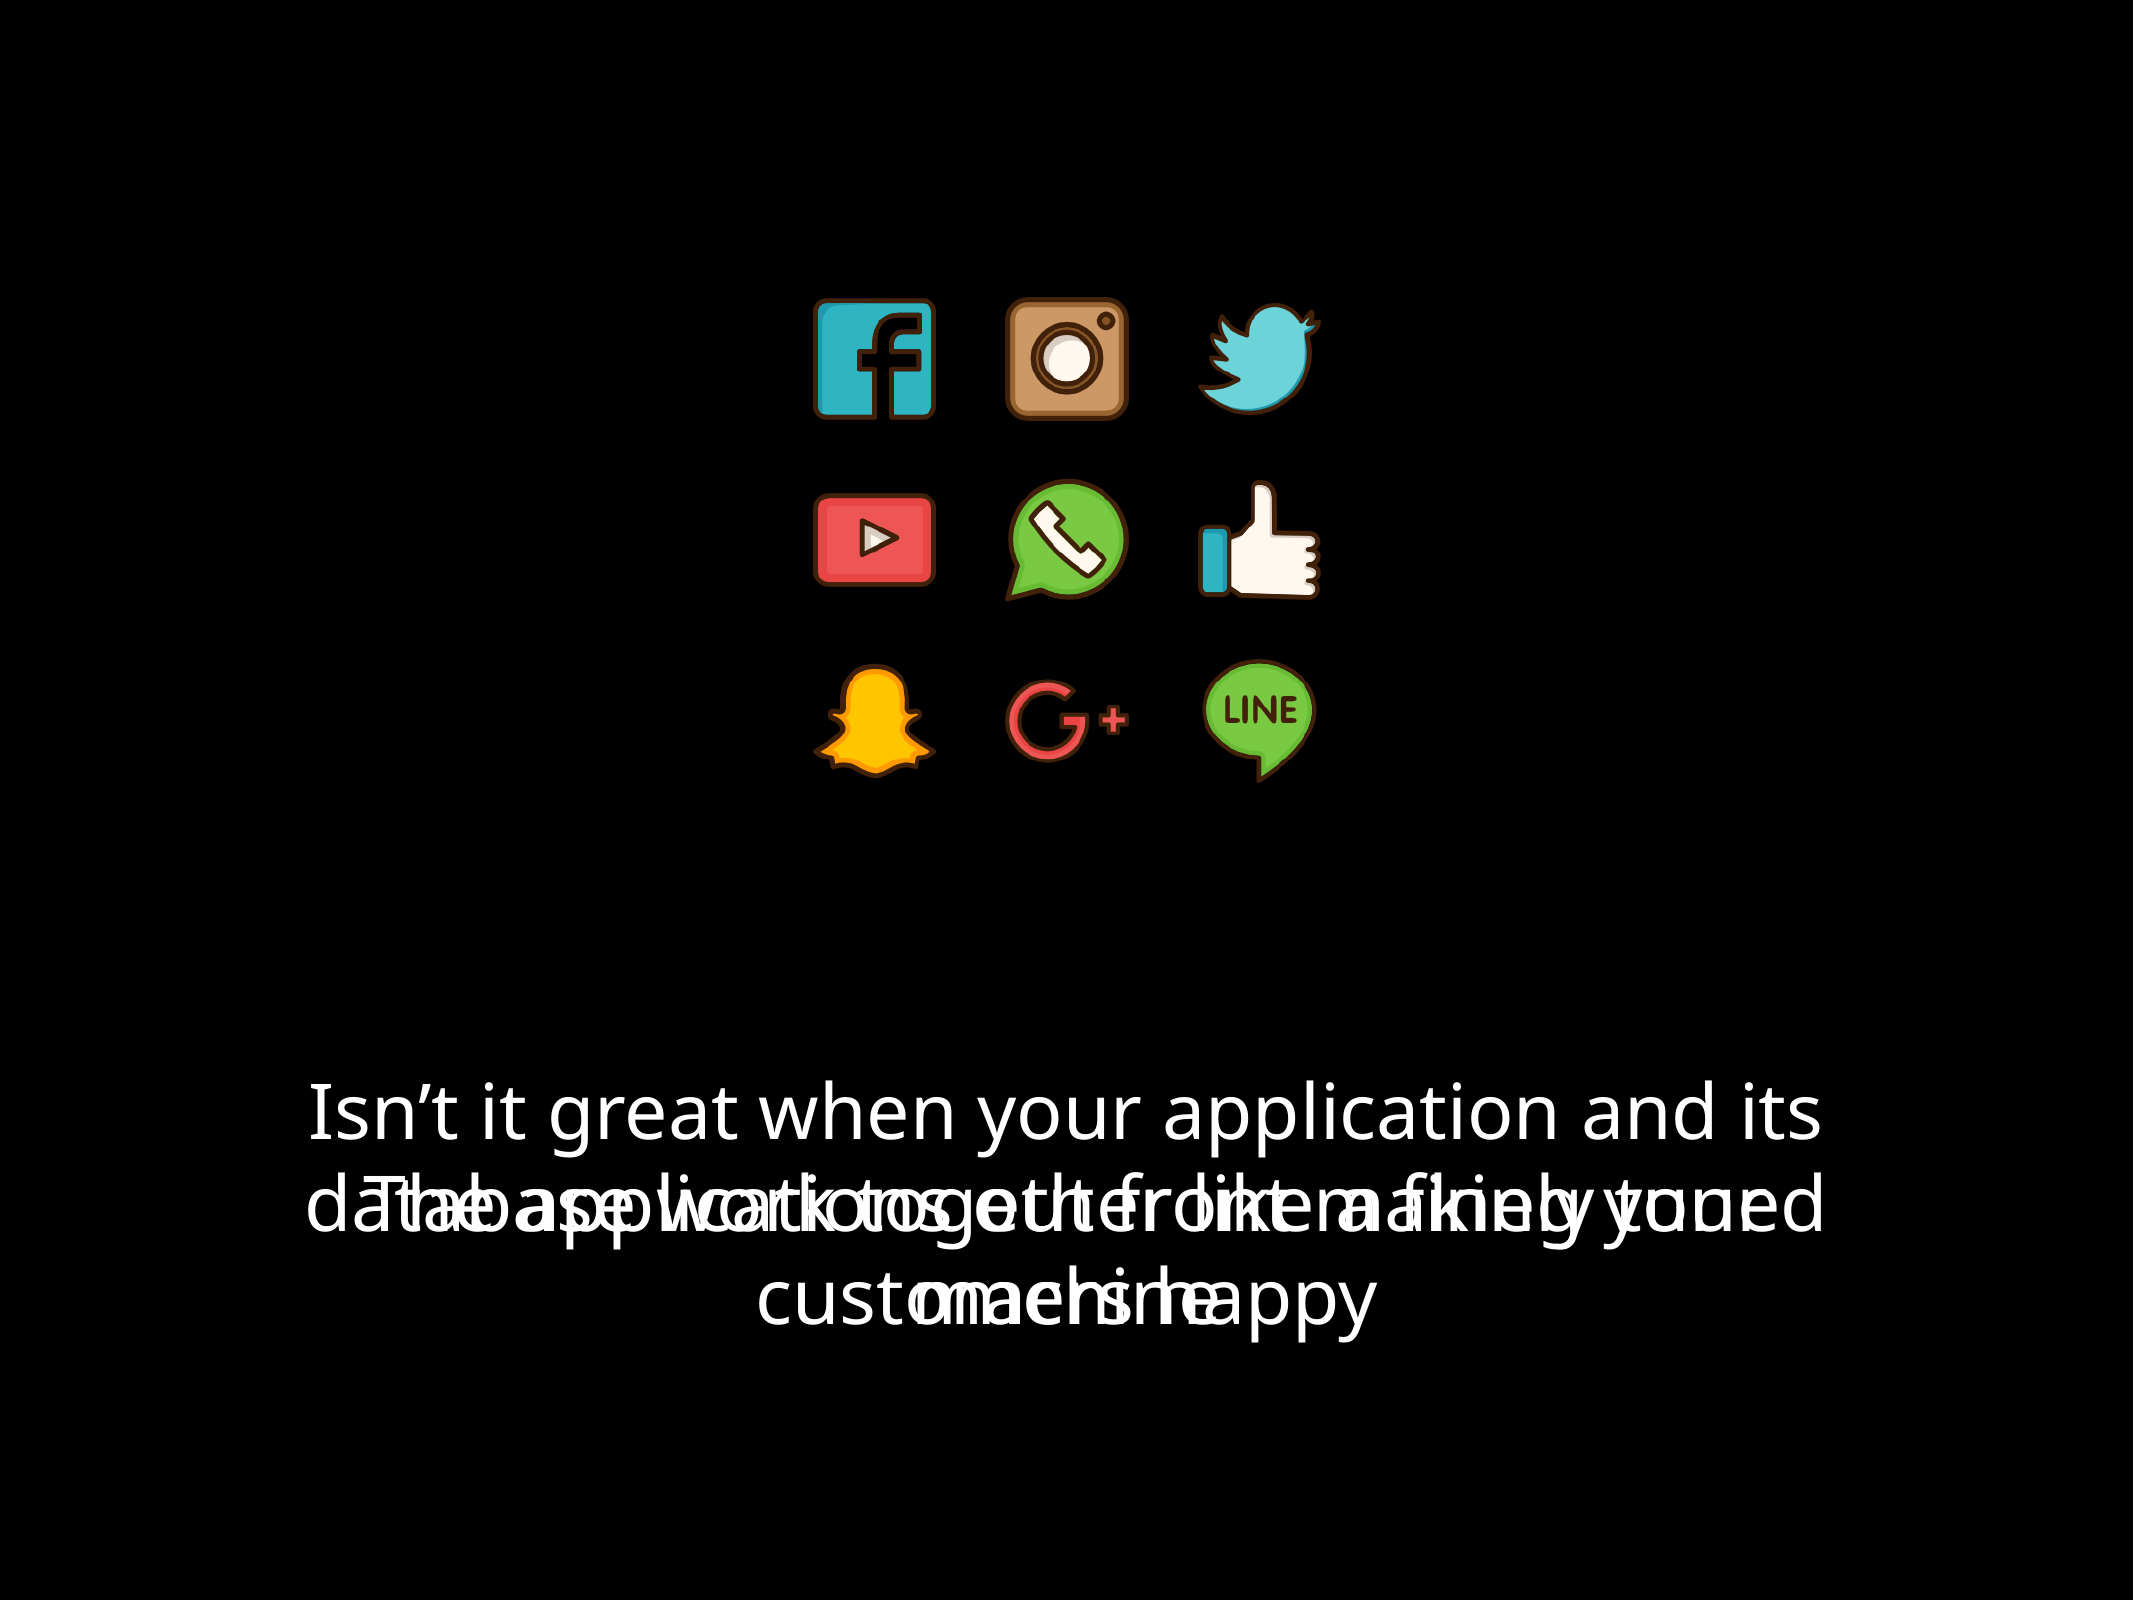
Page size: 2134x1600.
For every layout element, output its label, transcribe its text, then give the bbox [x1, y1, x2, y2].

text_box The applications out front making your customers happy [208, 806, 1925, 1348]
picture [778, 268, 1355, 811]
